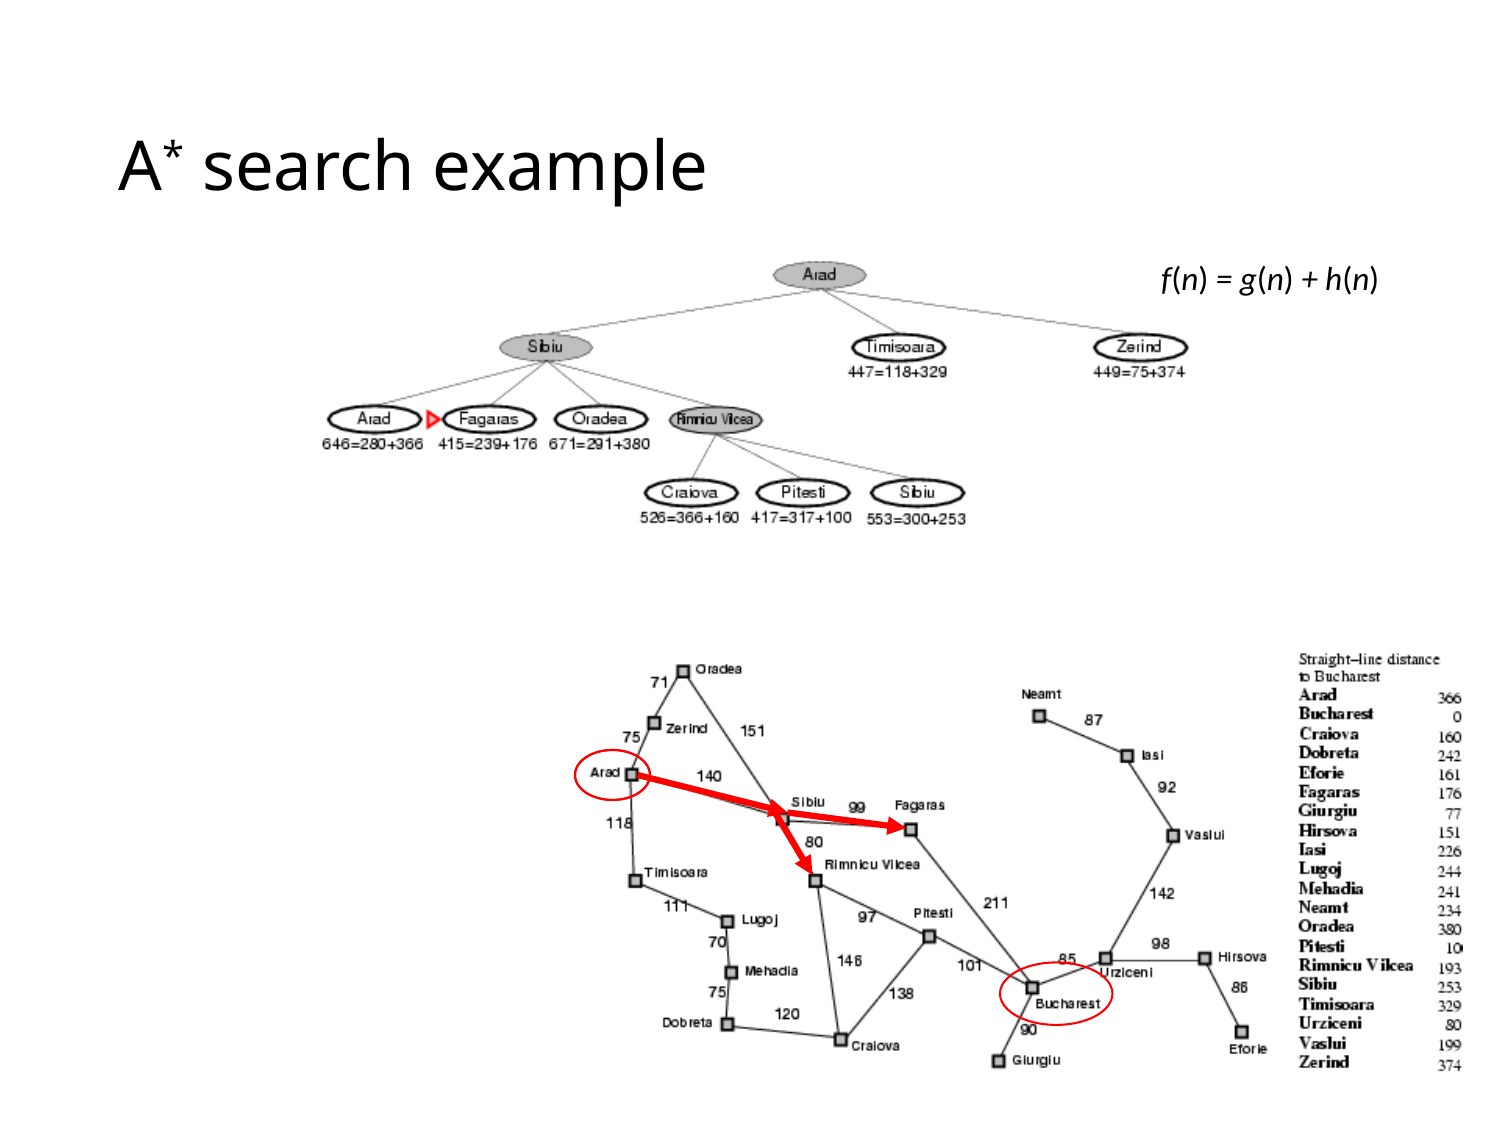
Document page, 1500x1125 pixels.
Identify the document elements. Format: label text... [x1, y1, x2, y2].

picture [312, 249, 1200, 615]
text_box [573, 755, 587, 795]
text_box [787, 812, 907, 829]
title A* search example [103, 59, 1397, 278]
picture [587, 649, 1463, 1079]
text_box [637, 774, 788, 813]
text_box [774, 812, 813, 875]
text_box f(n) = g(n) + h(n) [1200, 249, 1395, 305]
